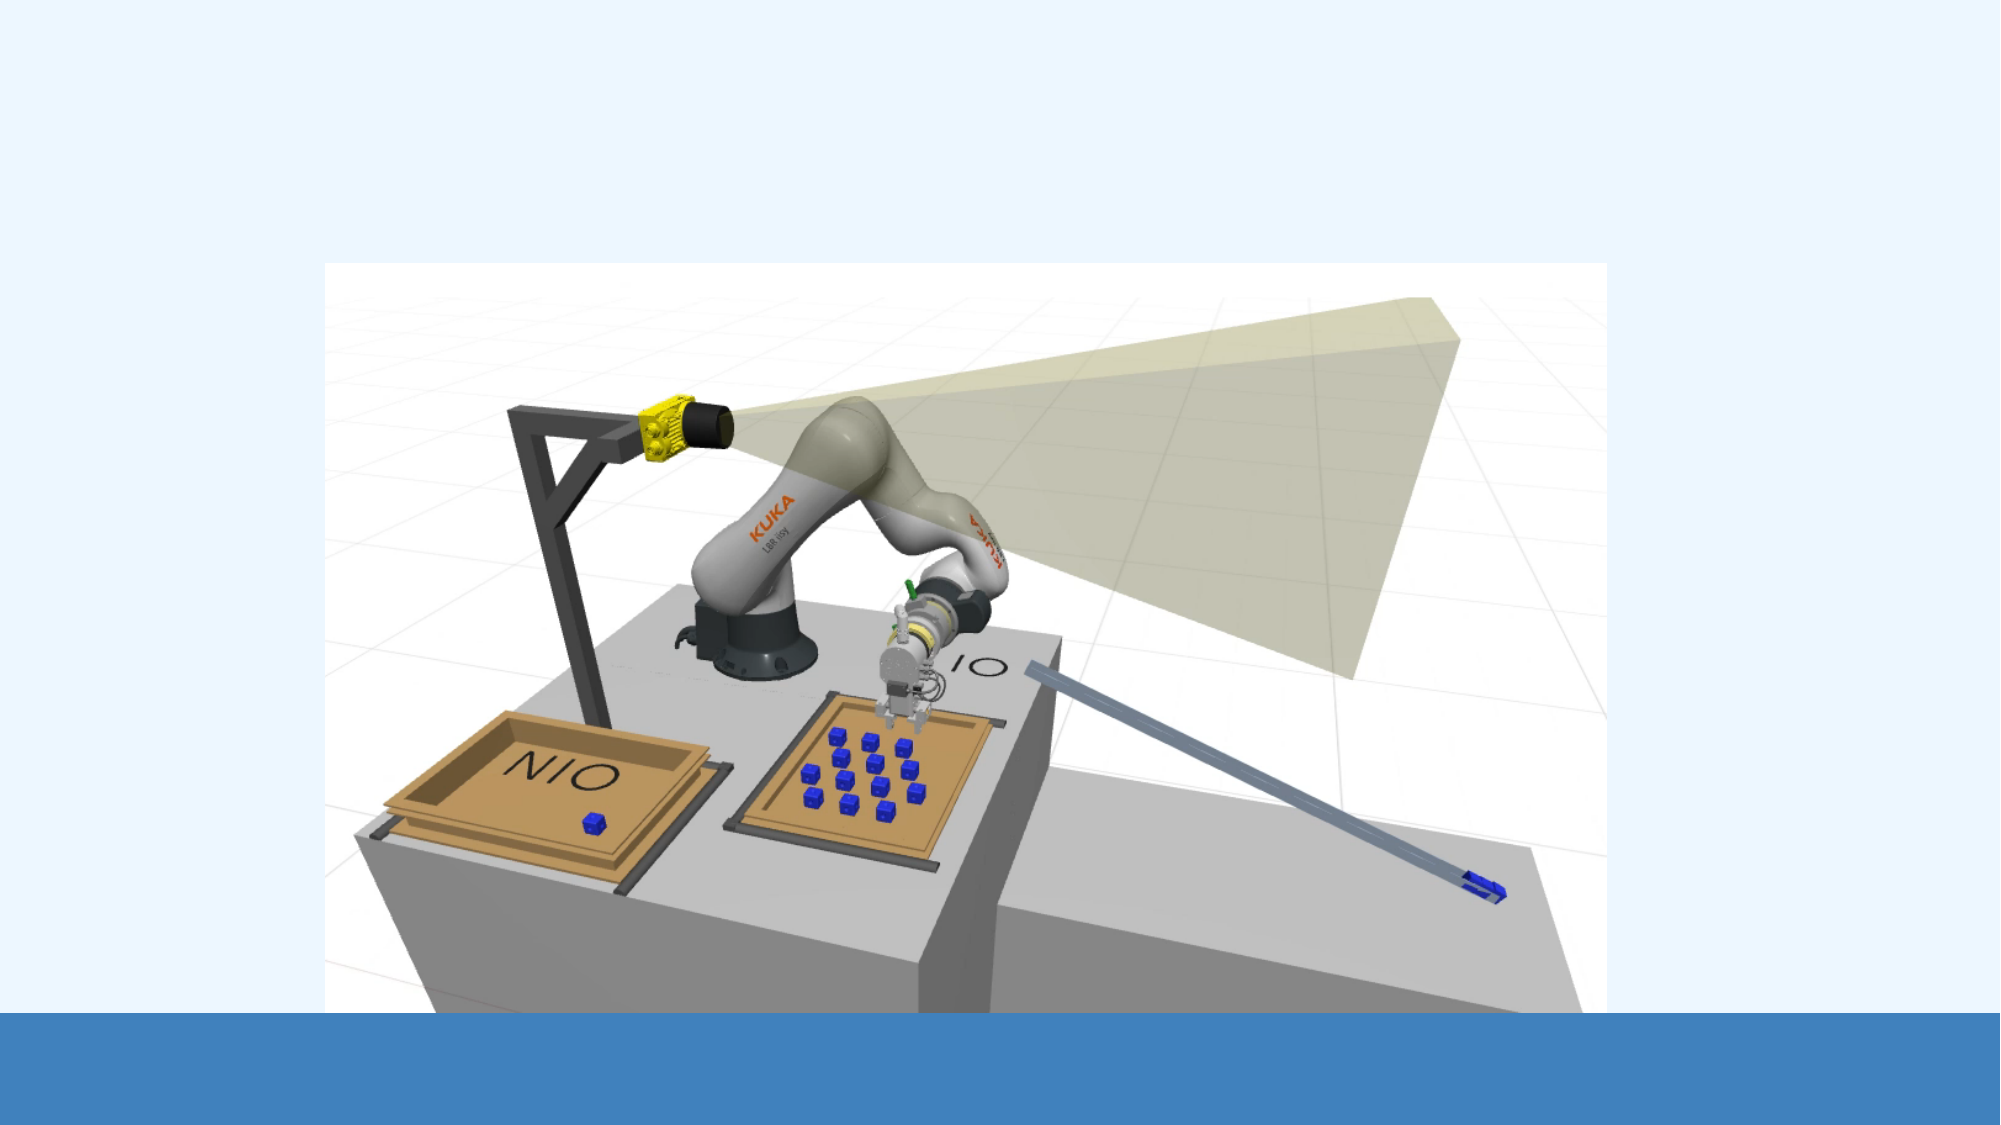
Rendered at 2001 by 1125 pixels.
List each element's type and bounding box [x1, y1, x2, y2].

text_box [325, 262, 1608, 1014]
